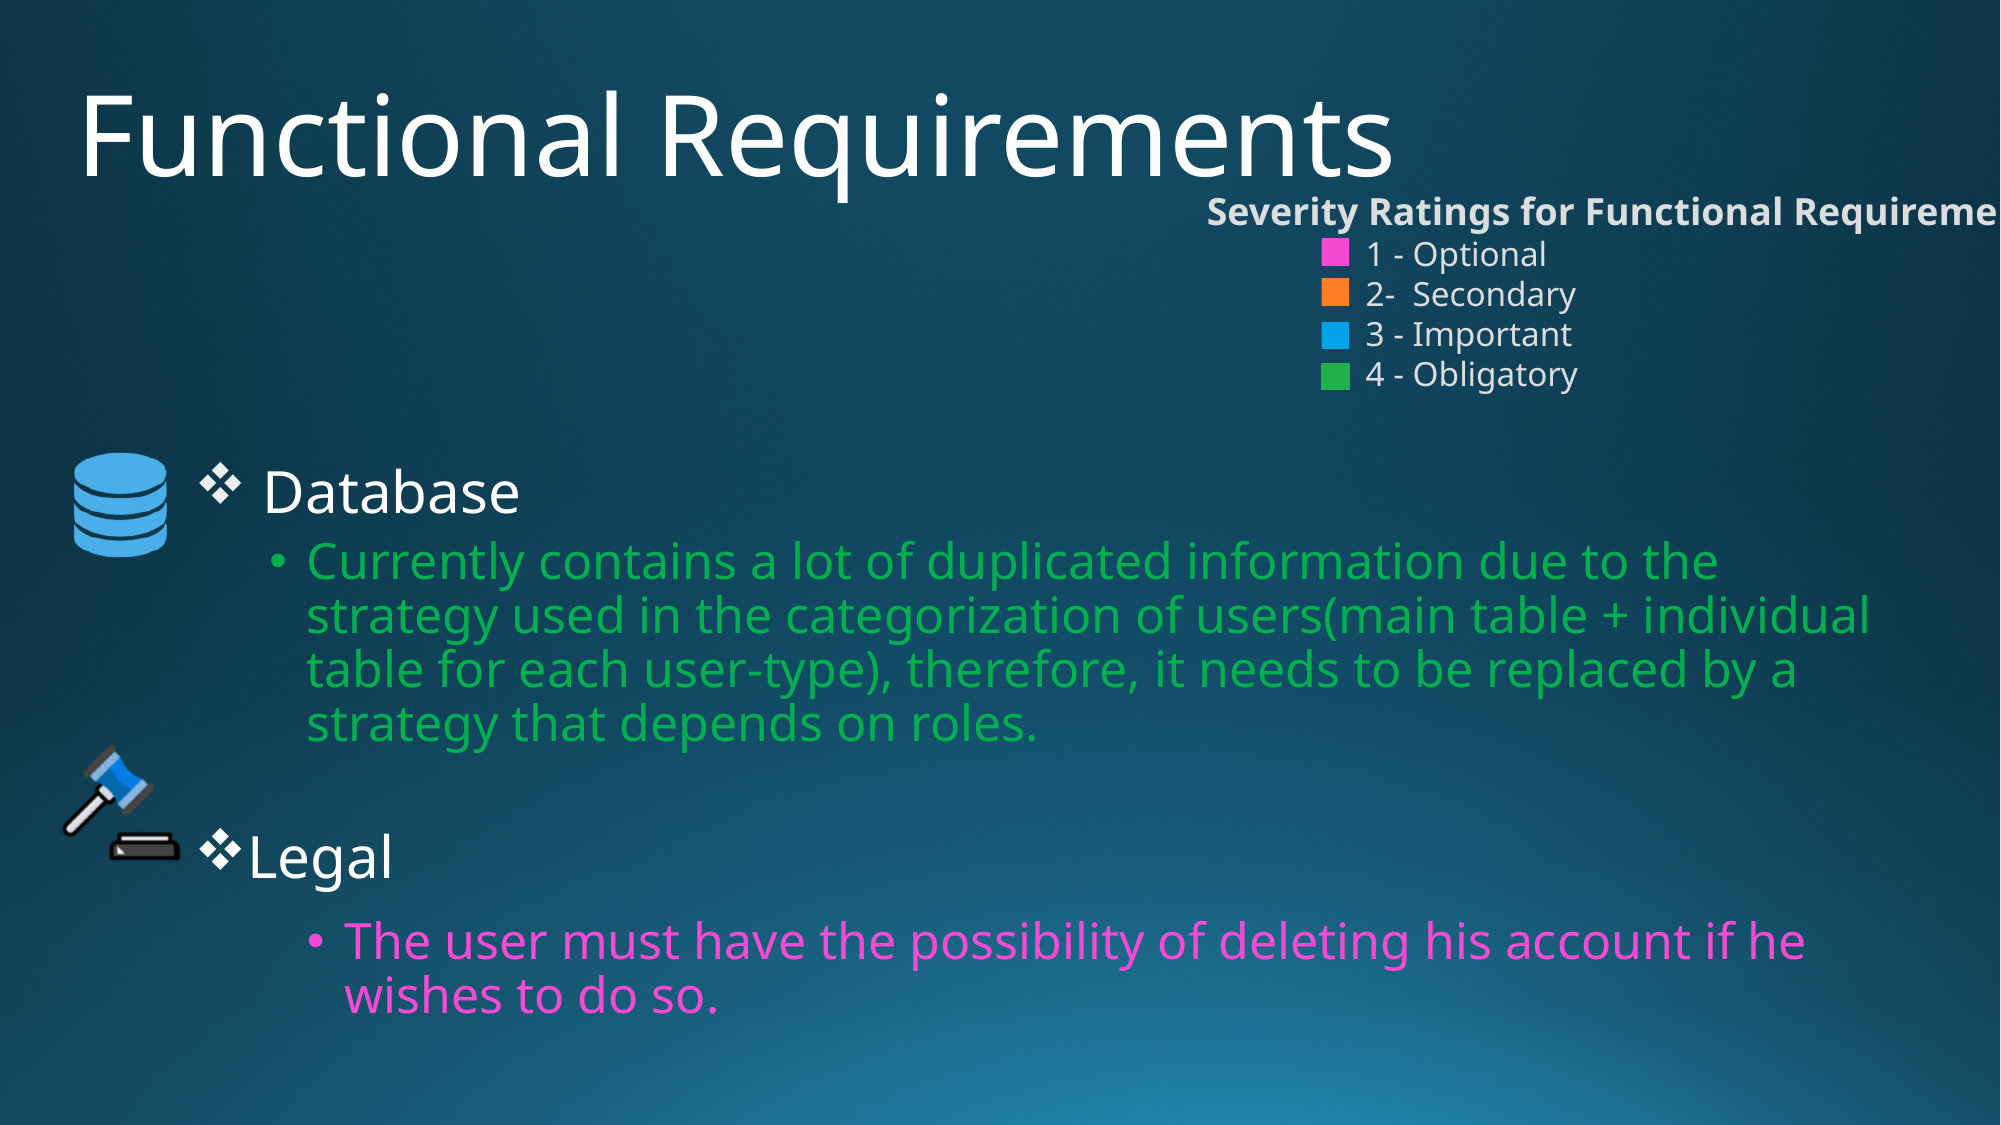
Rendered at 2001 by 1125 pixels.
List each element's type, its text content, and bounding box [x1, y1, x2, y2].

text_box Severity Ratings for Functional Requirements 1 - Optional 2- Secondary 3 - Important 4 - Obligatory [1192, 180, 2000, 401]
picture [0, 0, 2001, 1125]
title Functional Requirements [60, 31, 1786, 249]
list Database Currently contains a lot of duplicated information due to the strategy used in the categorization of users(main table + individual table for each user-type), therefore, it needs to be replaced by a strategy that depends on roles. Legal The user must have the possibility of deleting his account if he wishes to do so. [179, 455, 1892, 1040]
